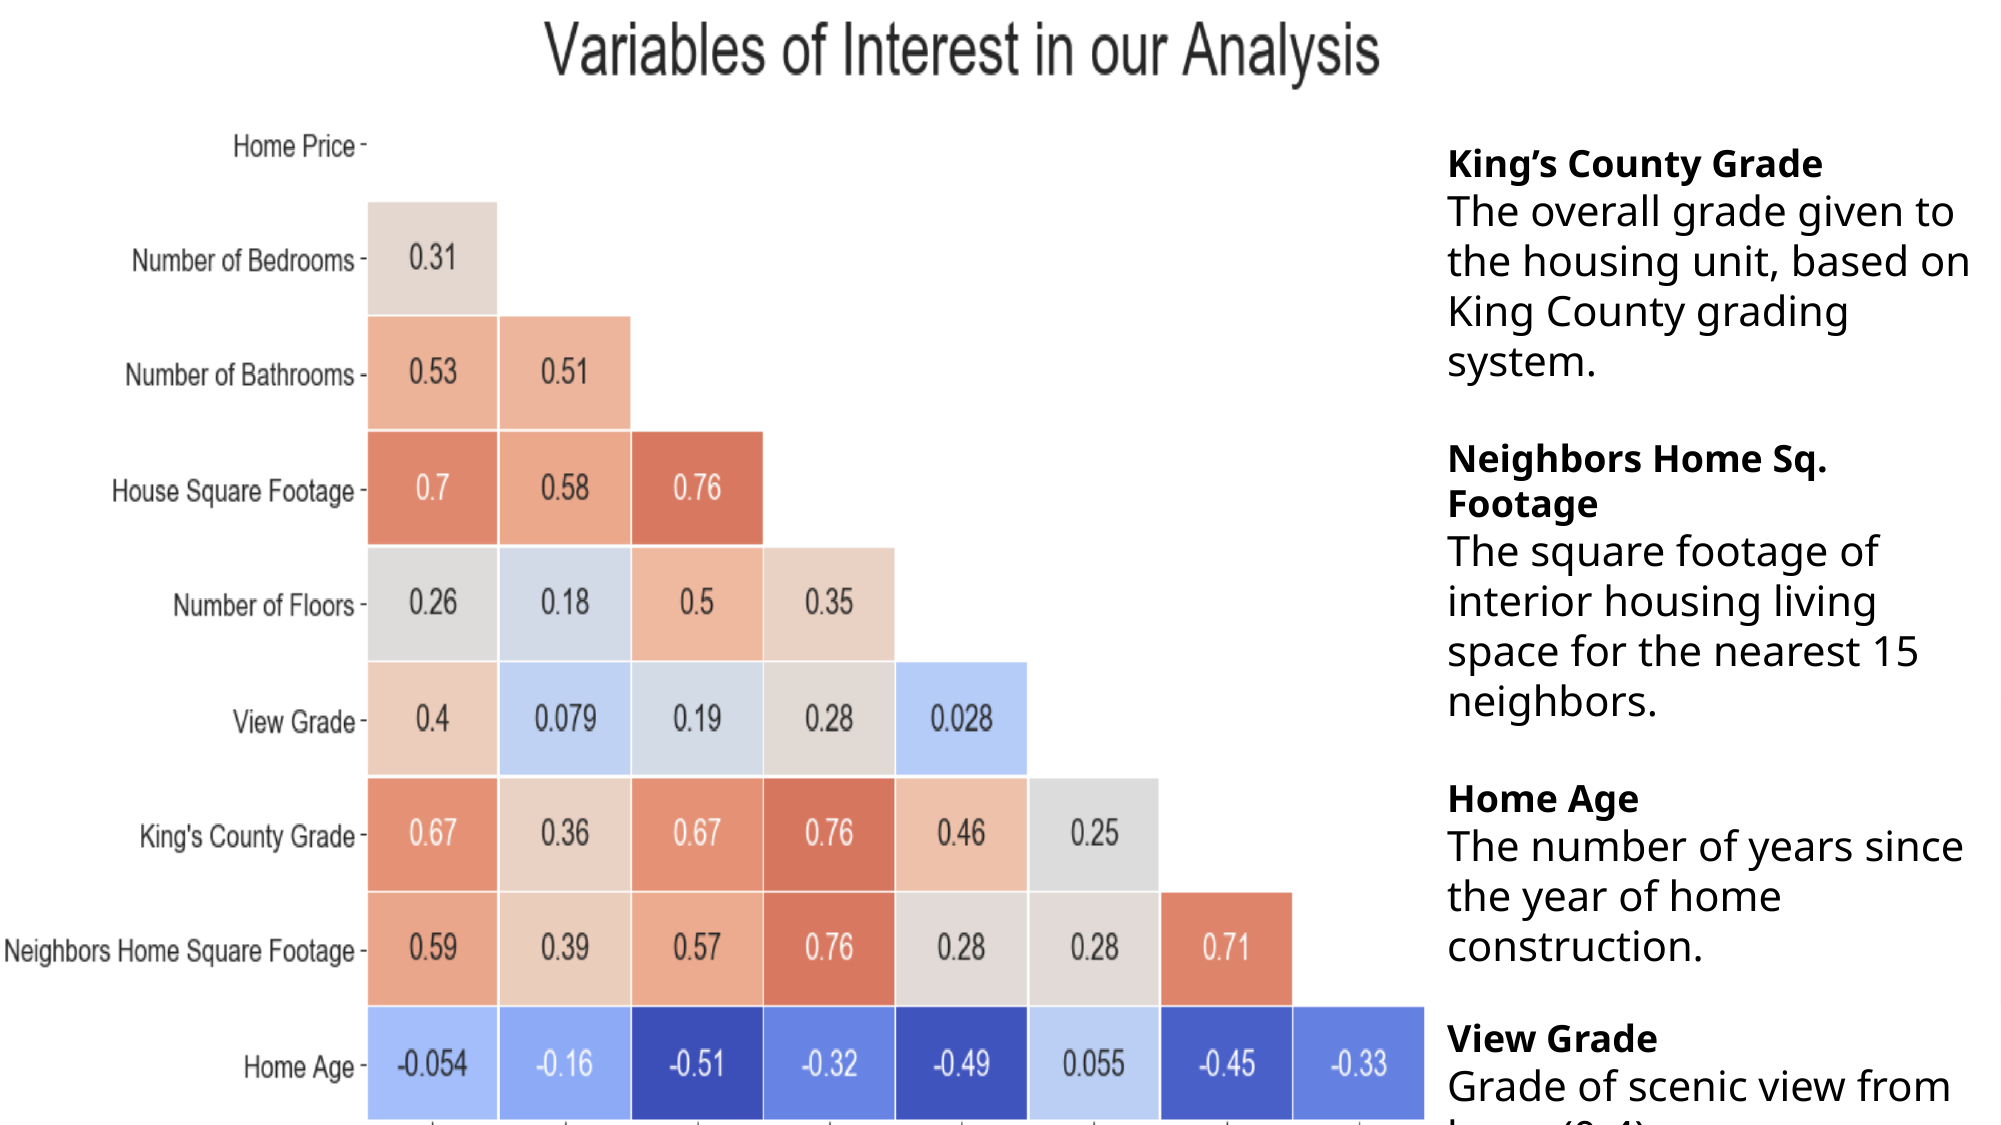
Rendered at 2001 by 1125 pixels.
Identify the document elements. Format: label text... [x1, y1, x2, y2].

text_box King’s County Grade The overall grade given to the housing unit, based on King County grading system. Neighbors Home Sq. Footage The square footage of interior housing living space for the nearest 15 neighbors. Home Age The number of years since the year of home construction. View Grade Grade of scenic view from home(0-4). [1433, 0, 2000, 1125]
picture [0, 0, 1433, 1125]
